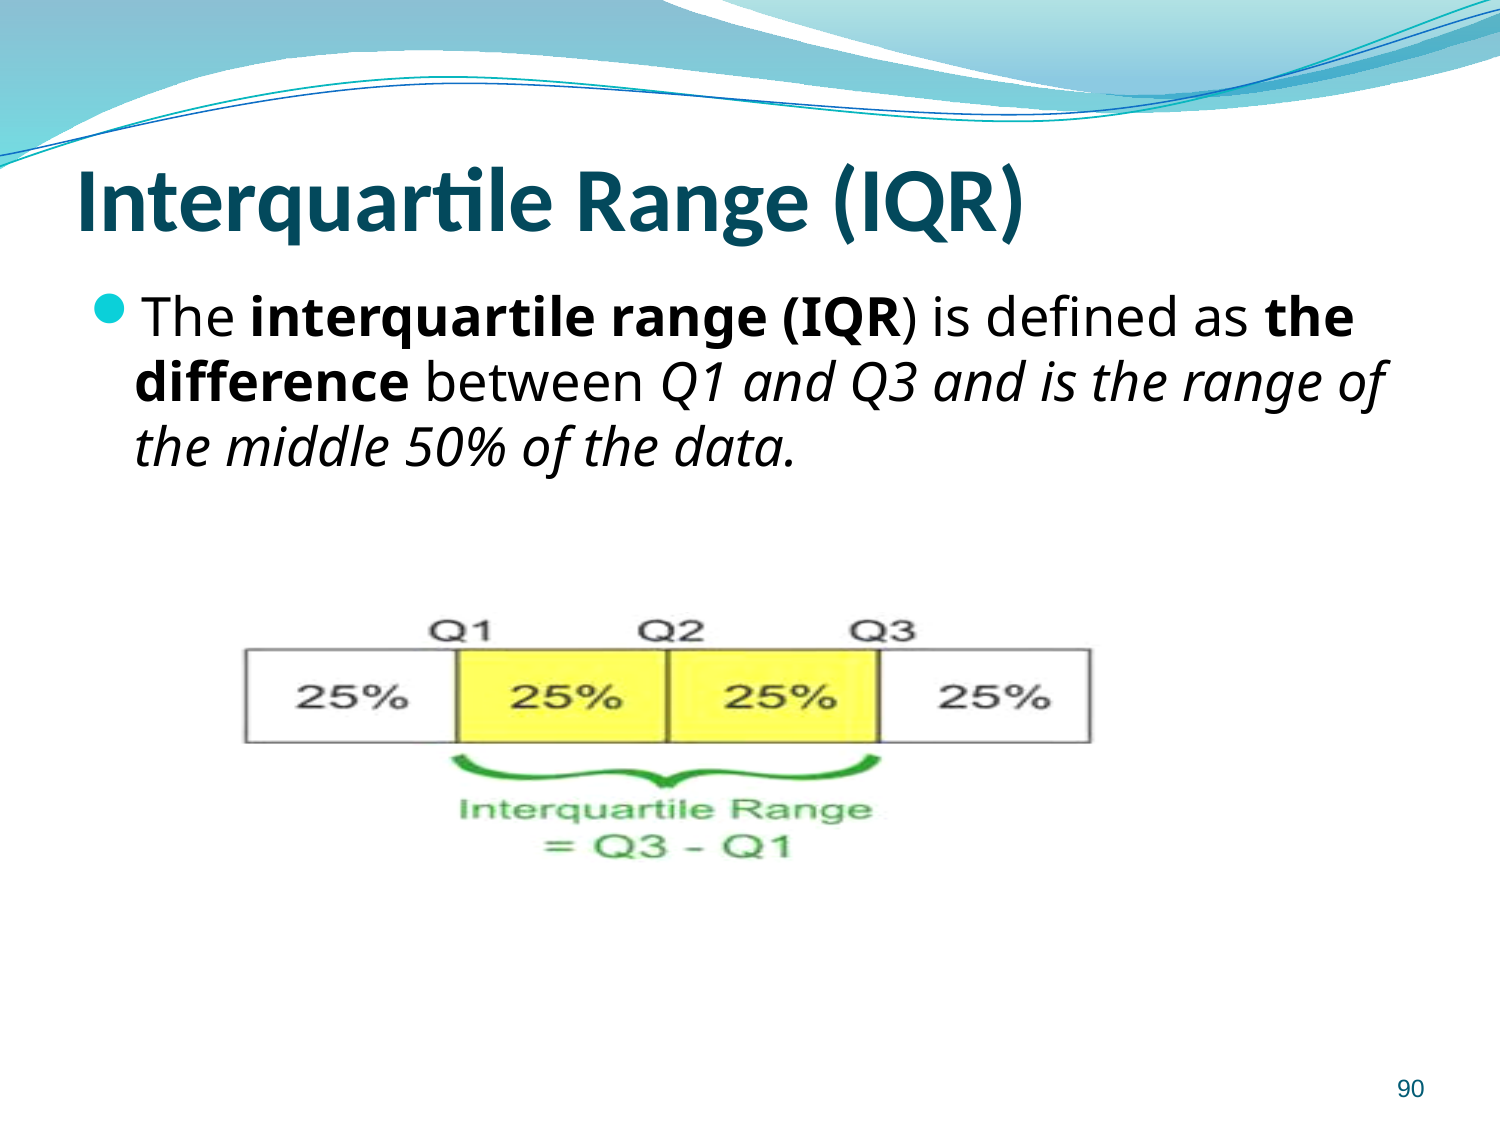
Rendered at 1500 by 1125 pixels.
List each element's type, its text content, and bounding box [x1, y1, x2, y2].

picture [224, 612, 1113, 866]
list The interquartile range (IQR) is defined as the difference between Q1 and Q3 and is the range of the middle 50% of the data. [74, 274, 1426, 1038]
title Interquartile Range (IQR) [74, 115, 1426, 251]
slide_number 103 [220, 617, 1116, 875]
slide_number 90 [1299, 1042, 1425, 1103]
